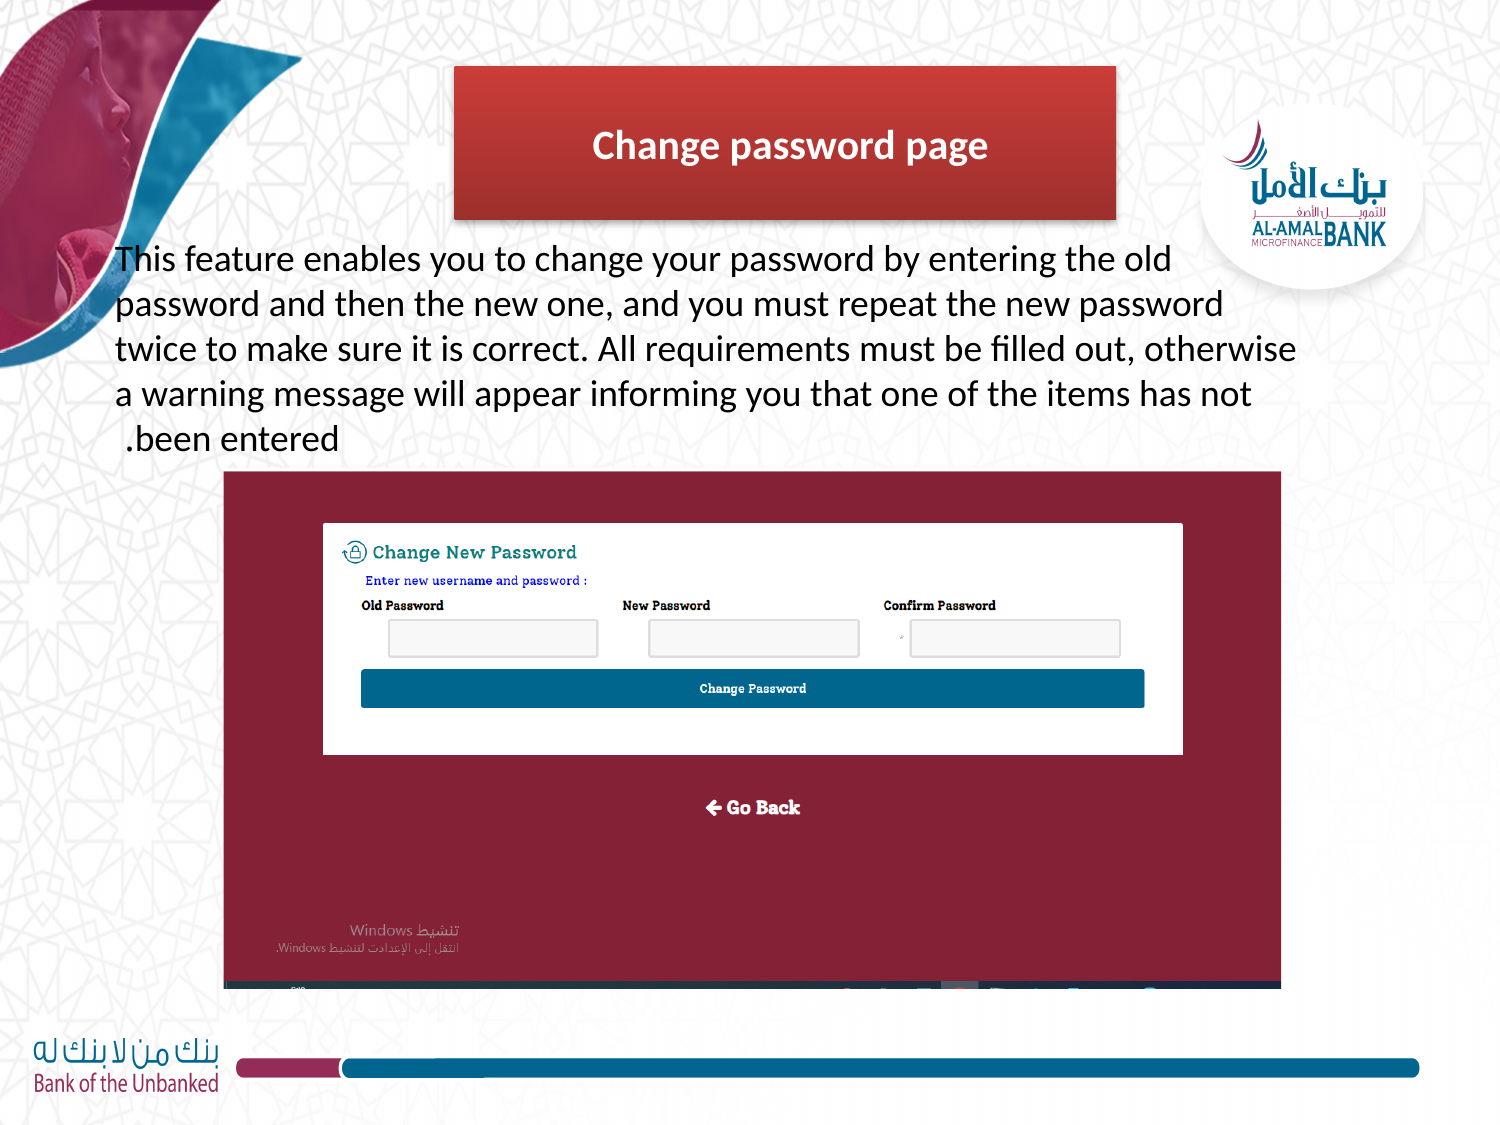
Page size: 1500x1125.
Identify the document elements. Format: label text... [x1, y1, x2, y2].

text_box Change password page [454, 66, 1117, 220]
text_box This feature enables you to change your password by entering the old password and then the new one, and you must repeat the new password twice to make sure it is correct. All requirements must be filled out, otherwise a warning message will appear informing you that one of the items has not been entered. [100, 226, 1317, 512]
picture [0, 0, 1500, 1125]
